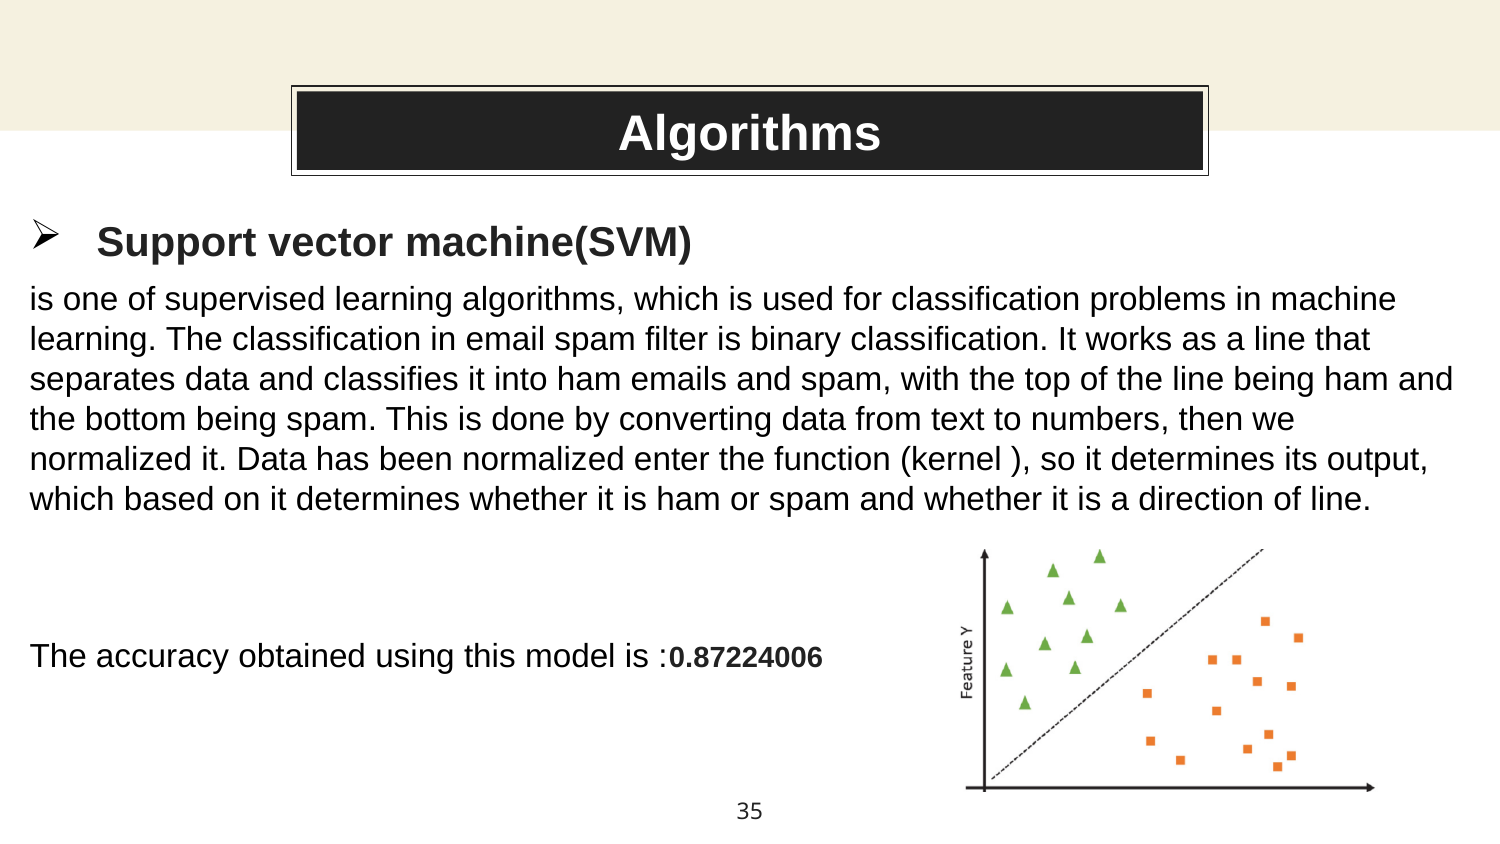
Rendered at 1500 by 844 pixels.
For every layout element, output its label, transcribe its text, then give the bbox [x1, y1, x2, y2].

slide_number 35 [705, 781, 795, 832]
title Algorithms [296, 91, 1203, 170]
picture [927, 538, 1442, 819]
list Support vector machine(SVM) is one of supervised learning algorithms, which is used for classification problems in machine learning. The classification in email spam filter is binary classification. It works as a line that separates data and classifies it into ham emails and spam, with the top of the line being ham and the bottom being spam. This is done by converting data from text to numbers, then we normalized it. Data has been normalized enter the function (kernel ), so it determines its output, which based on it determines whether it is ham or spam and whether it is a direction of line. The accuracy obtained using this model is :0.87224006 [14, 199, 1474, 808]
